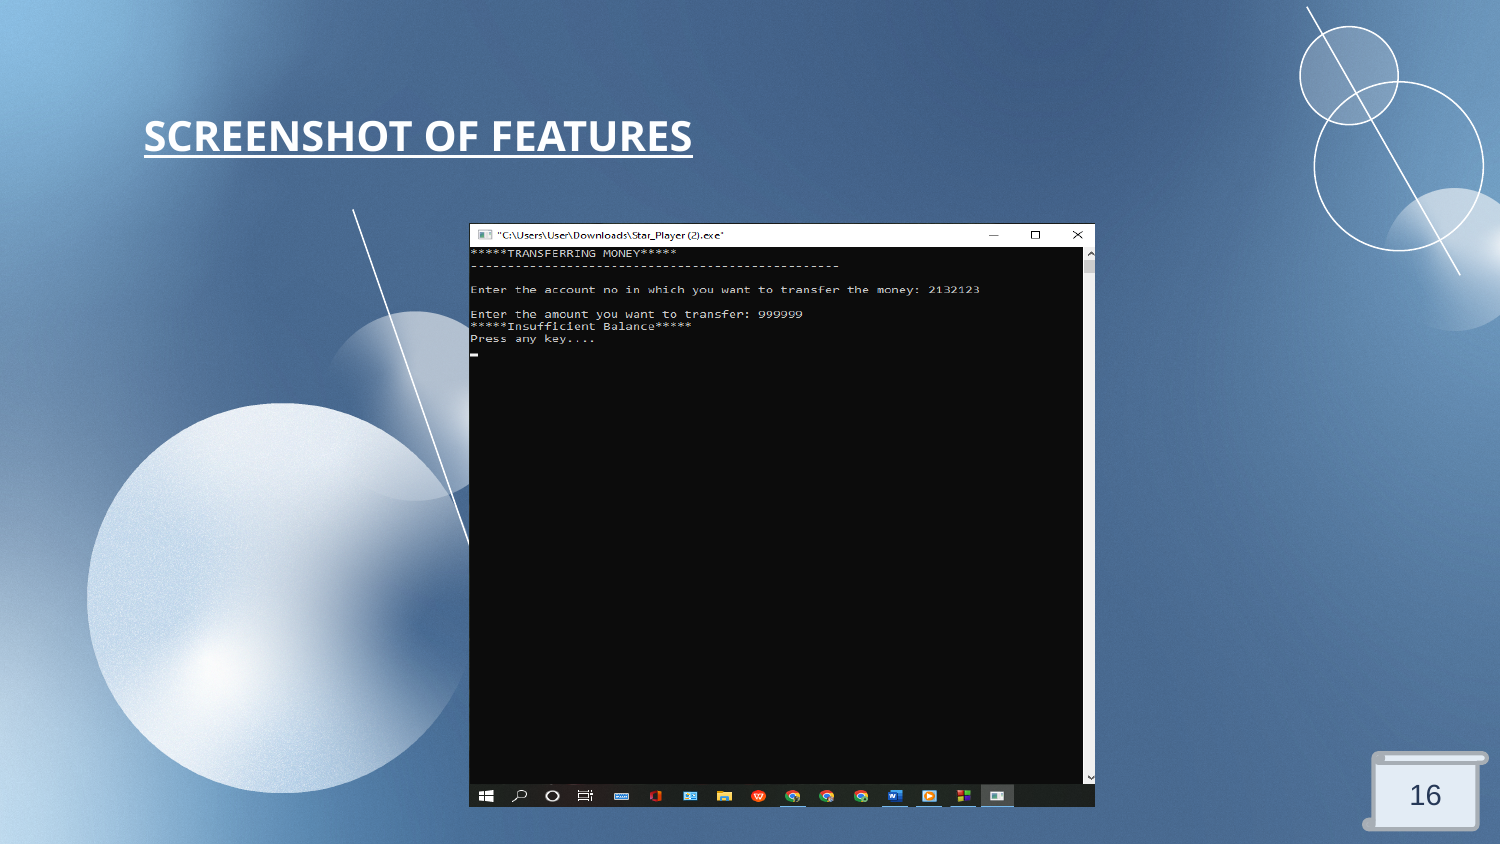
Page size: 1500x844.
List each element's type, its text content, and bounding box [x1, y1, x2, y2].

picture [0, 0, 1500, 844]
text_box 16 [1362, 751, 1489, 832]
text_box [1359, 83, 1396, 117]
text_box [1331, 95, 1369, 123]
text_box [74, 209, 522, 807]
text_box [1301, 37, 1354, 118]
title SCREENSHOT OF FEATURES [74, 91, 762, 175]
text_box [1325, 28, 1397, 91]
